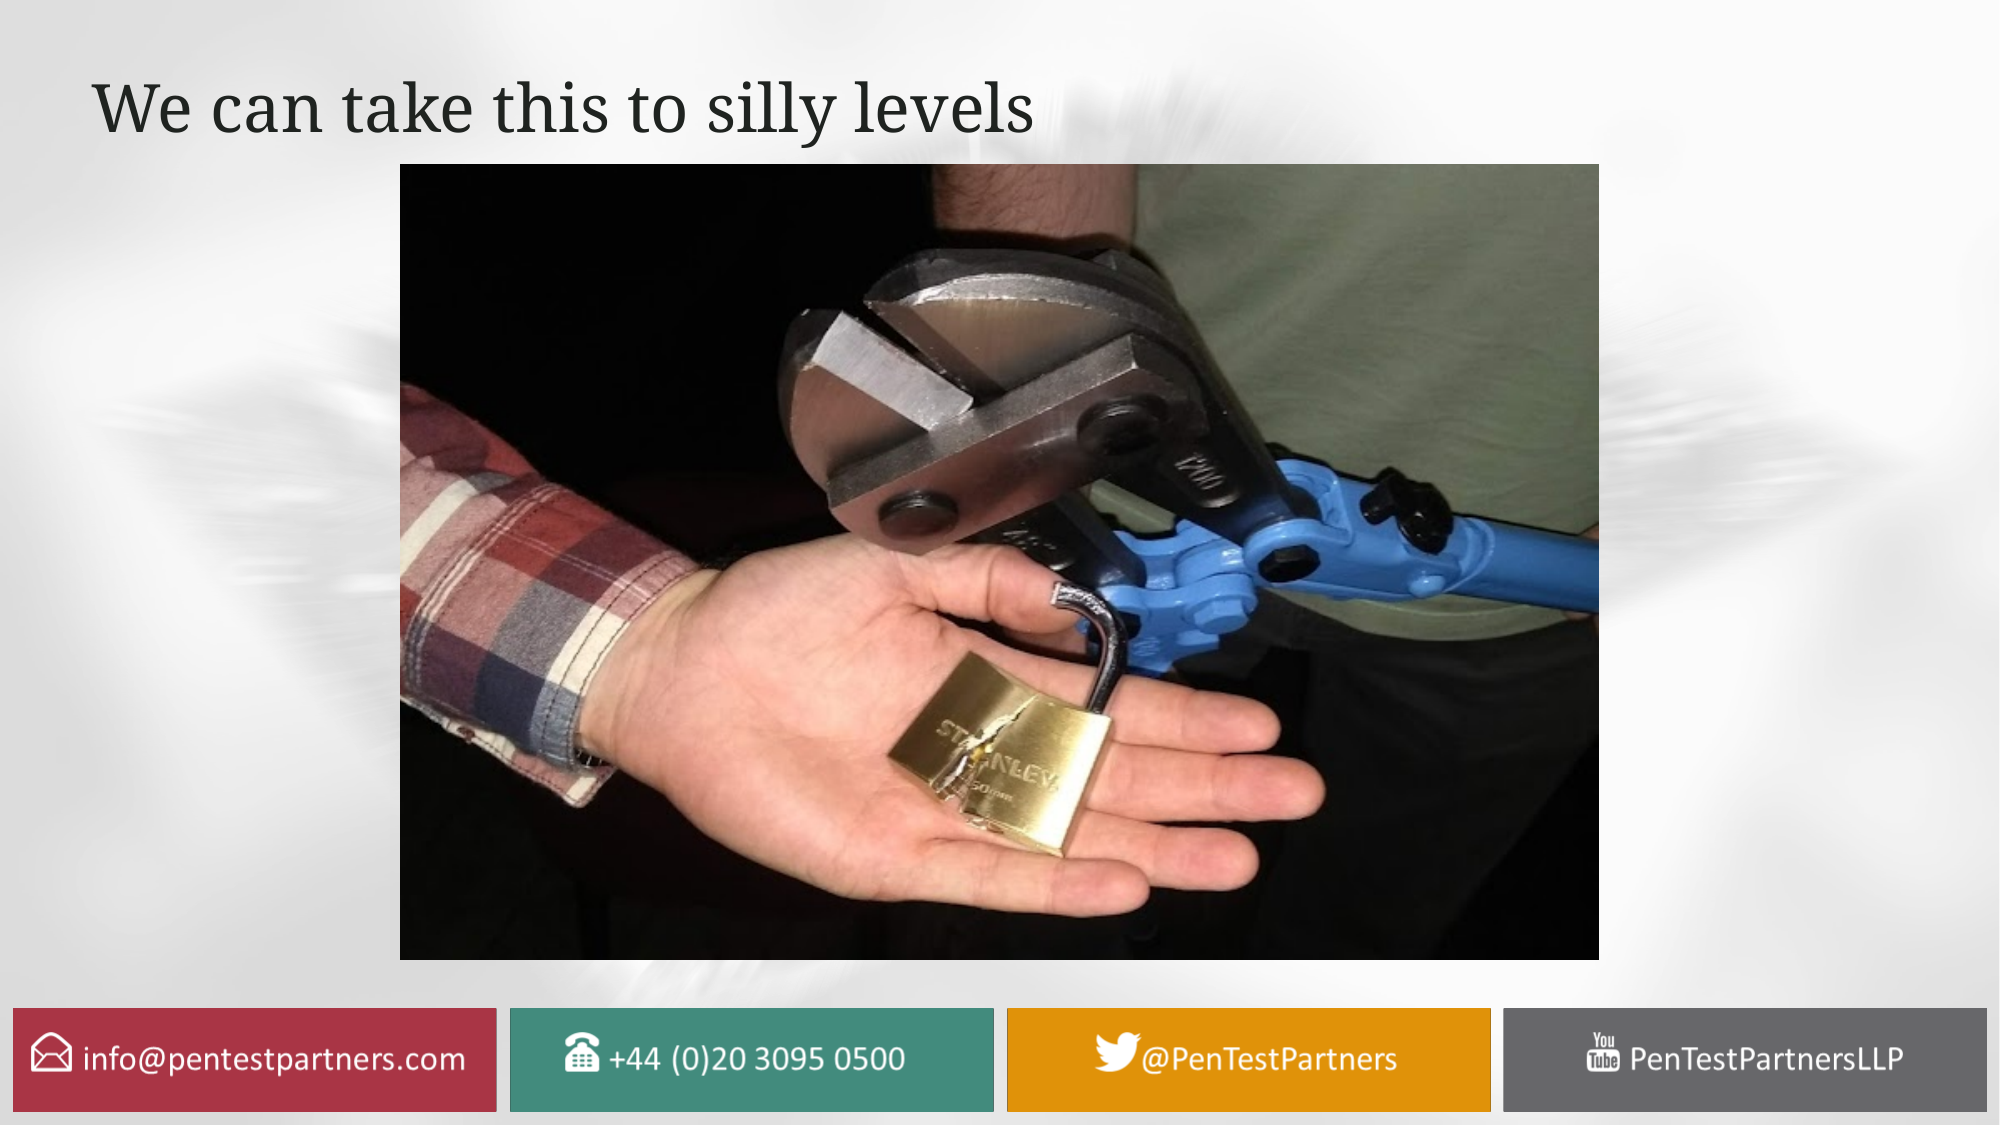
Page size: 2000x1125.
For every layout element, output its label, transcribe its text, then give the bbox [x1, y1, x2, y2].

picture [0, 0, 2000, 1125]
list We can take this to silly levels [77, 77, 1333, 155]
